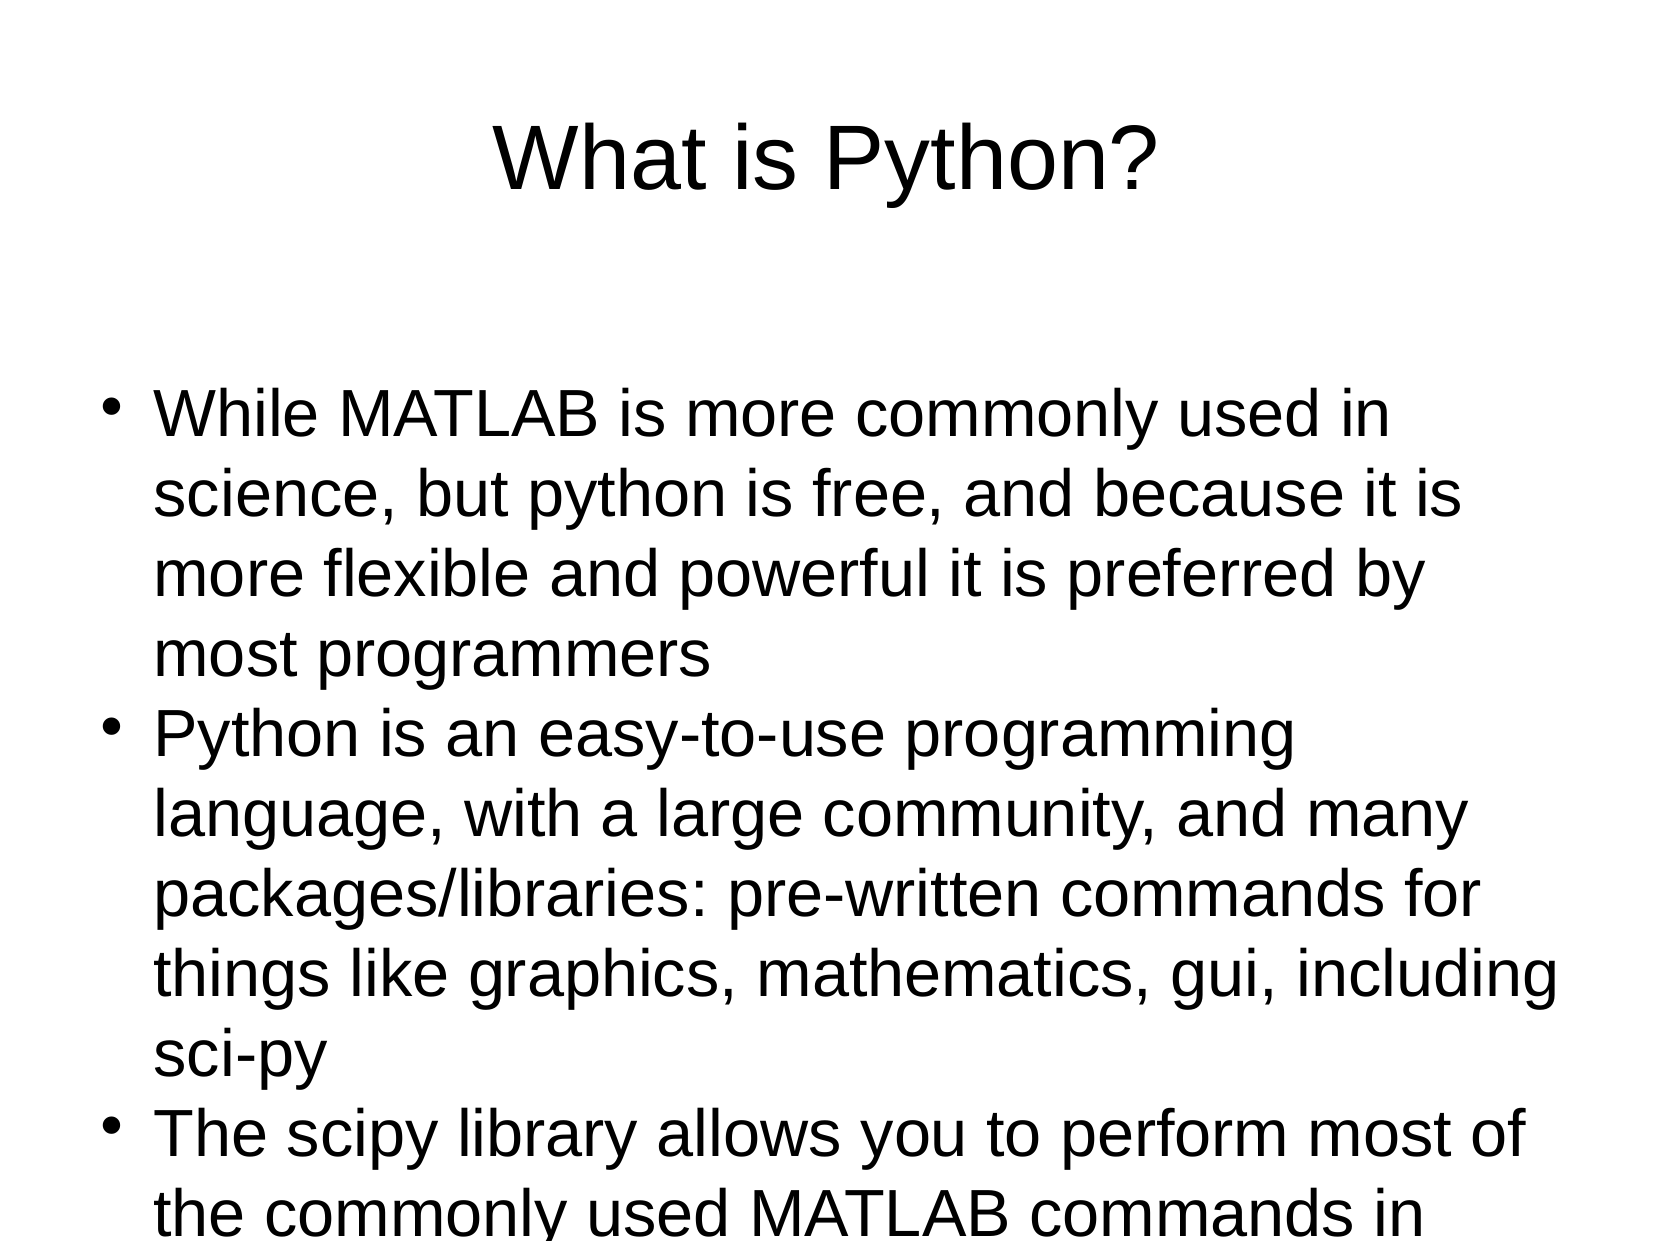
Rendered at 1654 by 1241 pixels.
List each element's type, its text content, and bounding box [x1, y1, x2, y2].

text_box While MATLAB is more commonly used in science, but python is free, and because it is more flexible and powerful it is preferred by most programmers Python is an easy-to-use programming language, with a large community, and many packages/libraries: pre-written commands for things like graphics, mathematics, gui, including sci-py The scipy library allows you to perform most of the commonly used MATLAB commands in Python. [82, 290, 1571, 1010]
text_box What is Python? [82, 49, 1571, 257]
